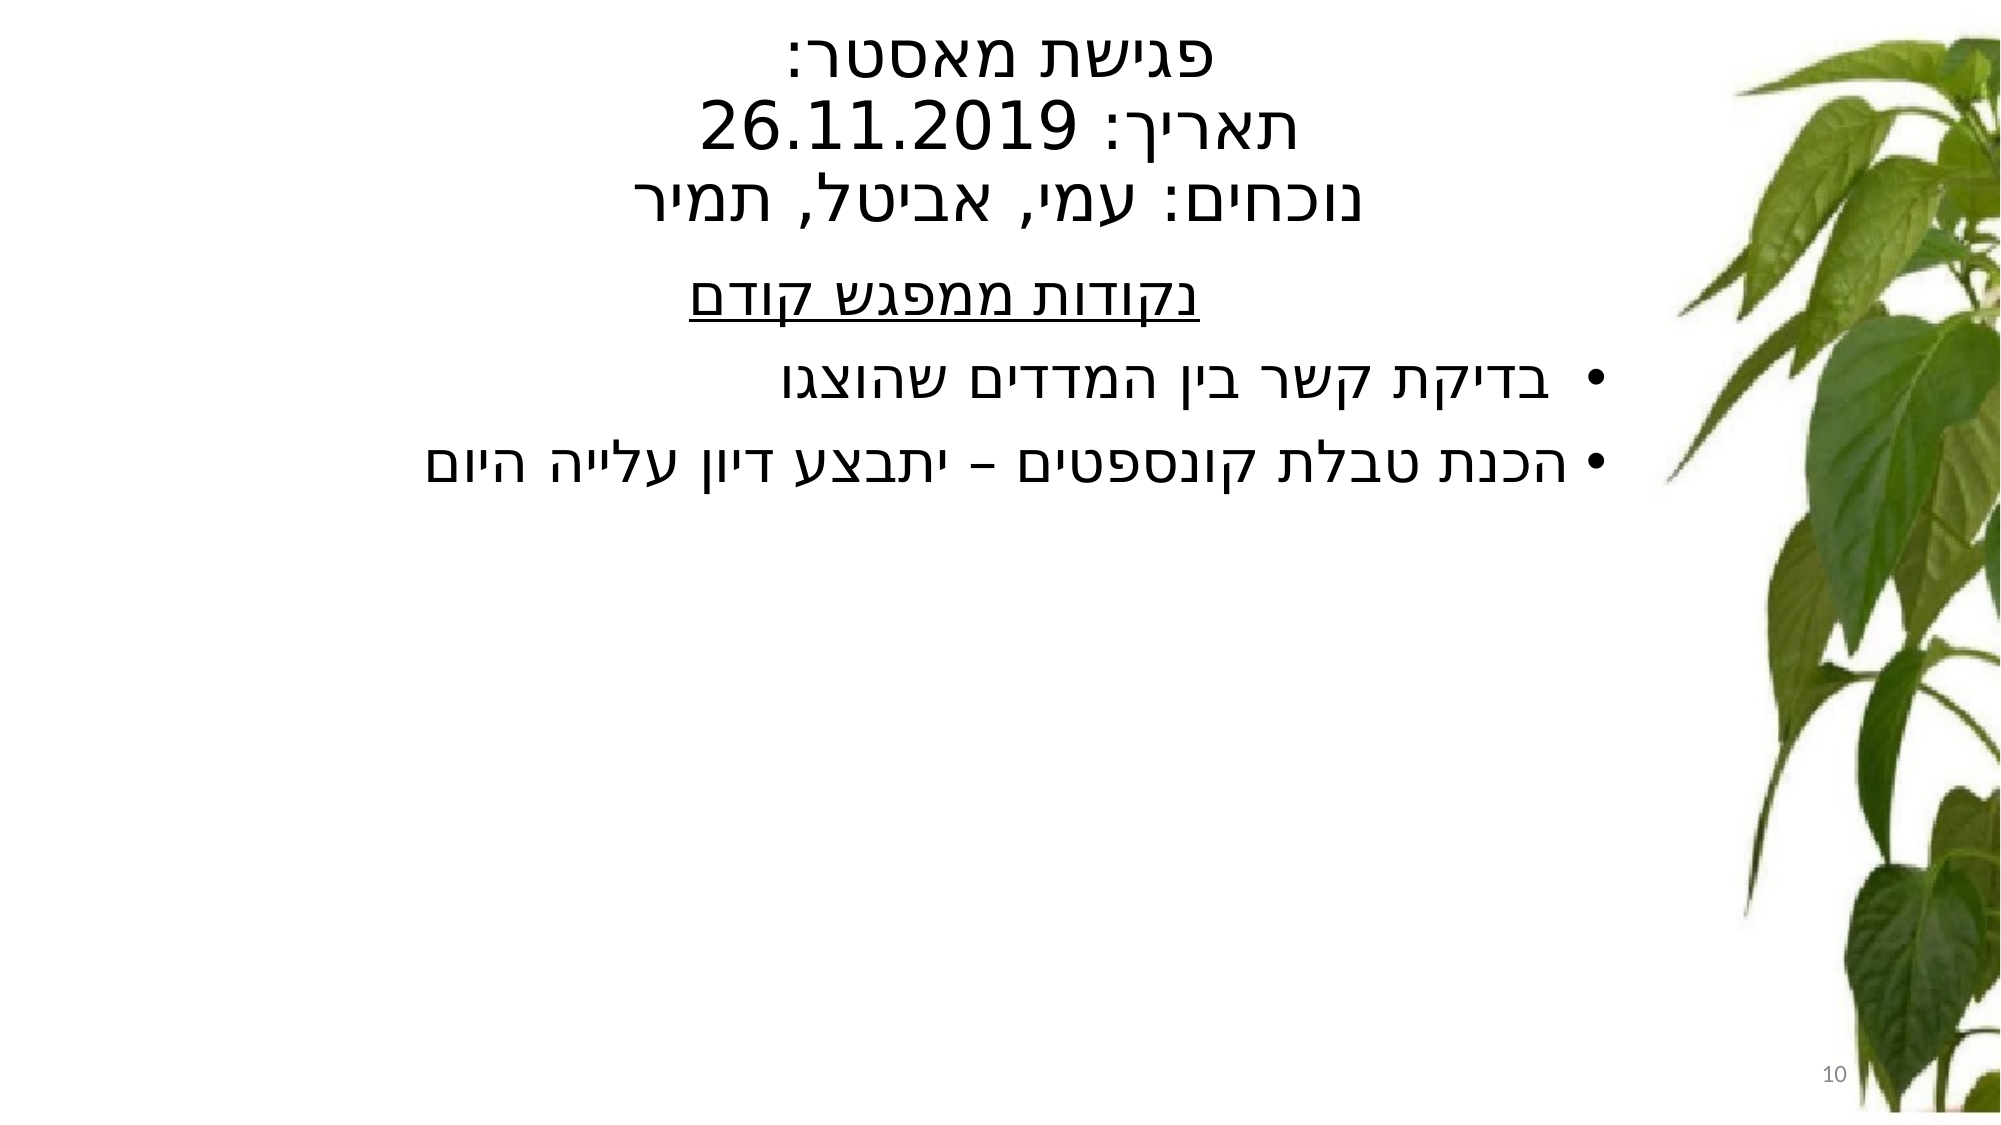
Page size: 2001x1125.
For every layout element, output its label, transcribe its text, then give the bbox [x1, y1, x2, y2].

text_box 1 [1412, 1042, 1862, 1103]
picture [0, 0, 2001, 1125]
text_box פגישת מאסטר: תאריך: 26.11.2019 נוכחים: עמי, אביטל, תמיר [137, 59, 1862, 277]
text_box נקודות ממפגש קודם בדיקת קשר בין המדדים שהוצגו הכנת טבלת קונספטים – יתבצע דיון עלייה היום [266, 257, 1623, 973]
